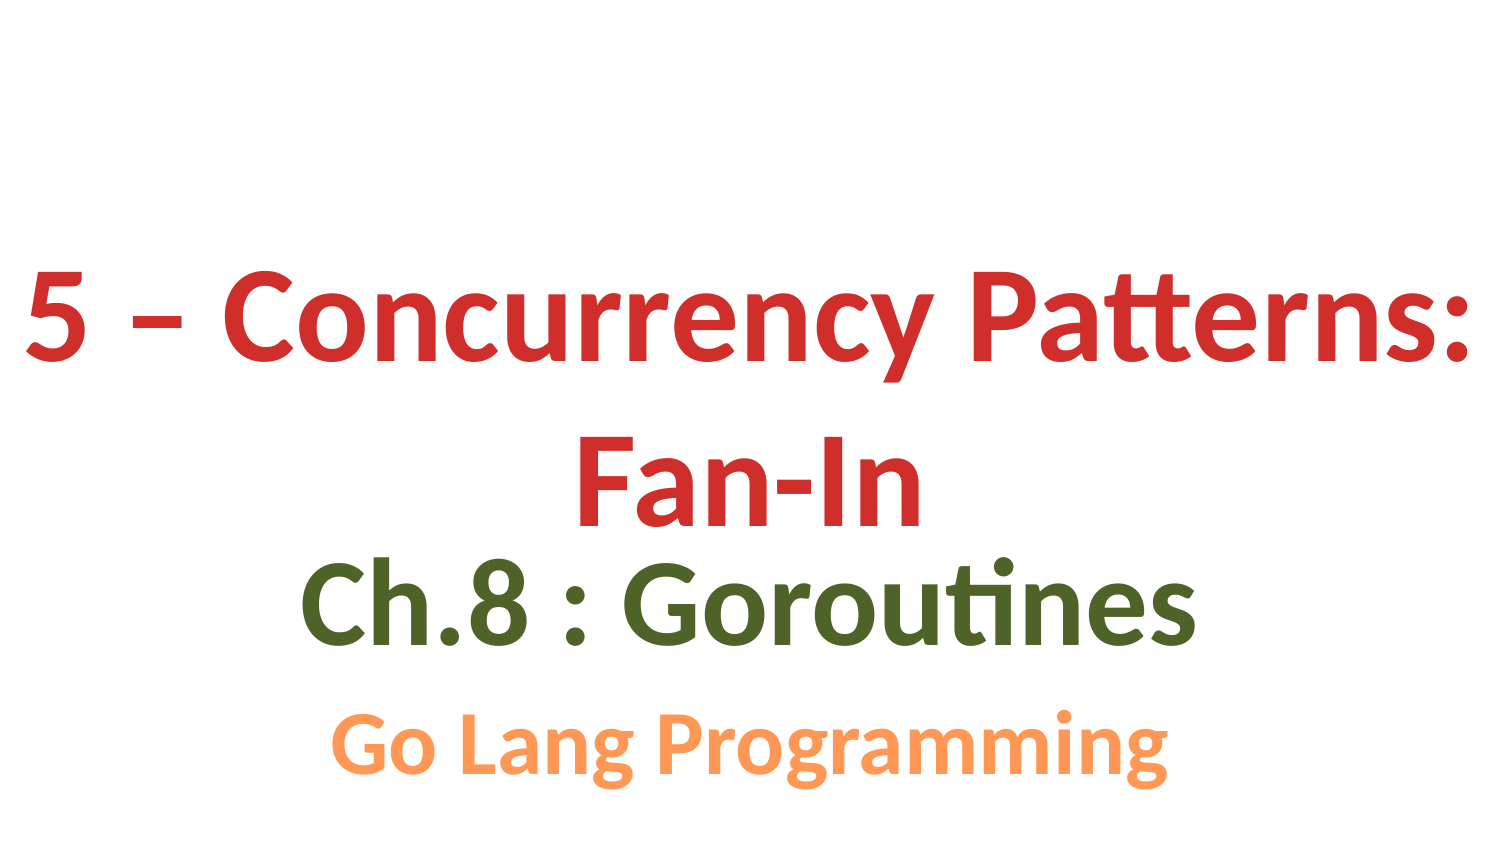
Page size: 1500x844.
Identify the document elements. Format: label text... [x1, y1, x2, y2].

text_box Ch.8 : Goroutines [0, 512, 1500, 678]
text_box 5 – Concurrency Patterns: Fan-In [0, 216, 1500, 512]
text_box Go Lang Programming [0, 678, 1500, 801]
